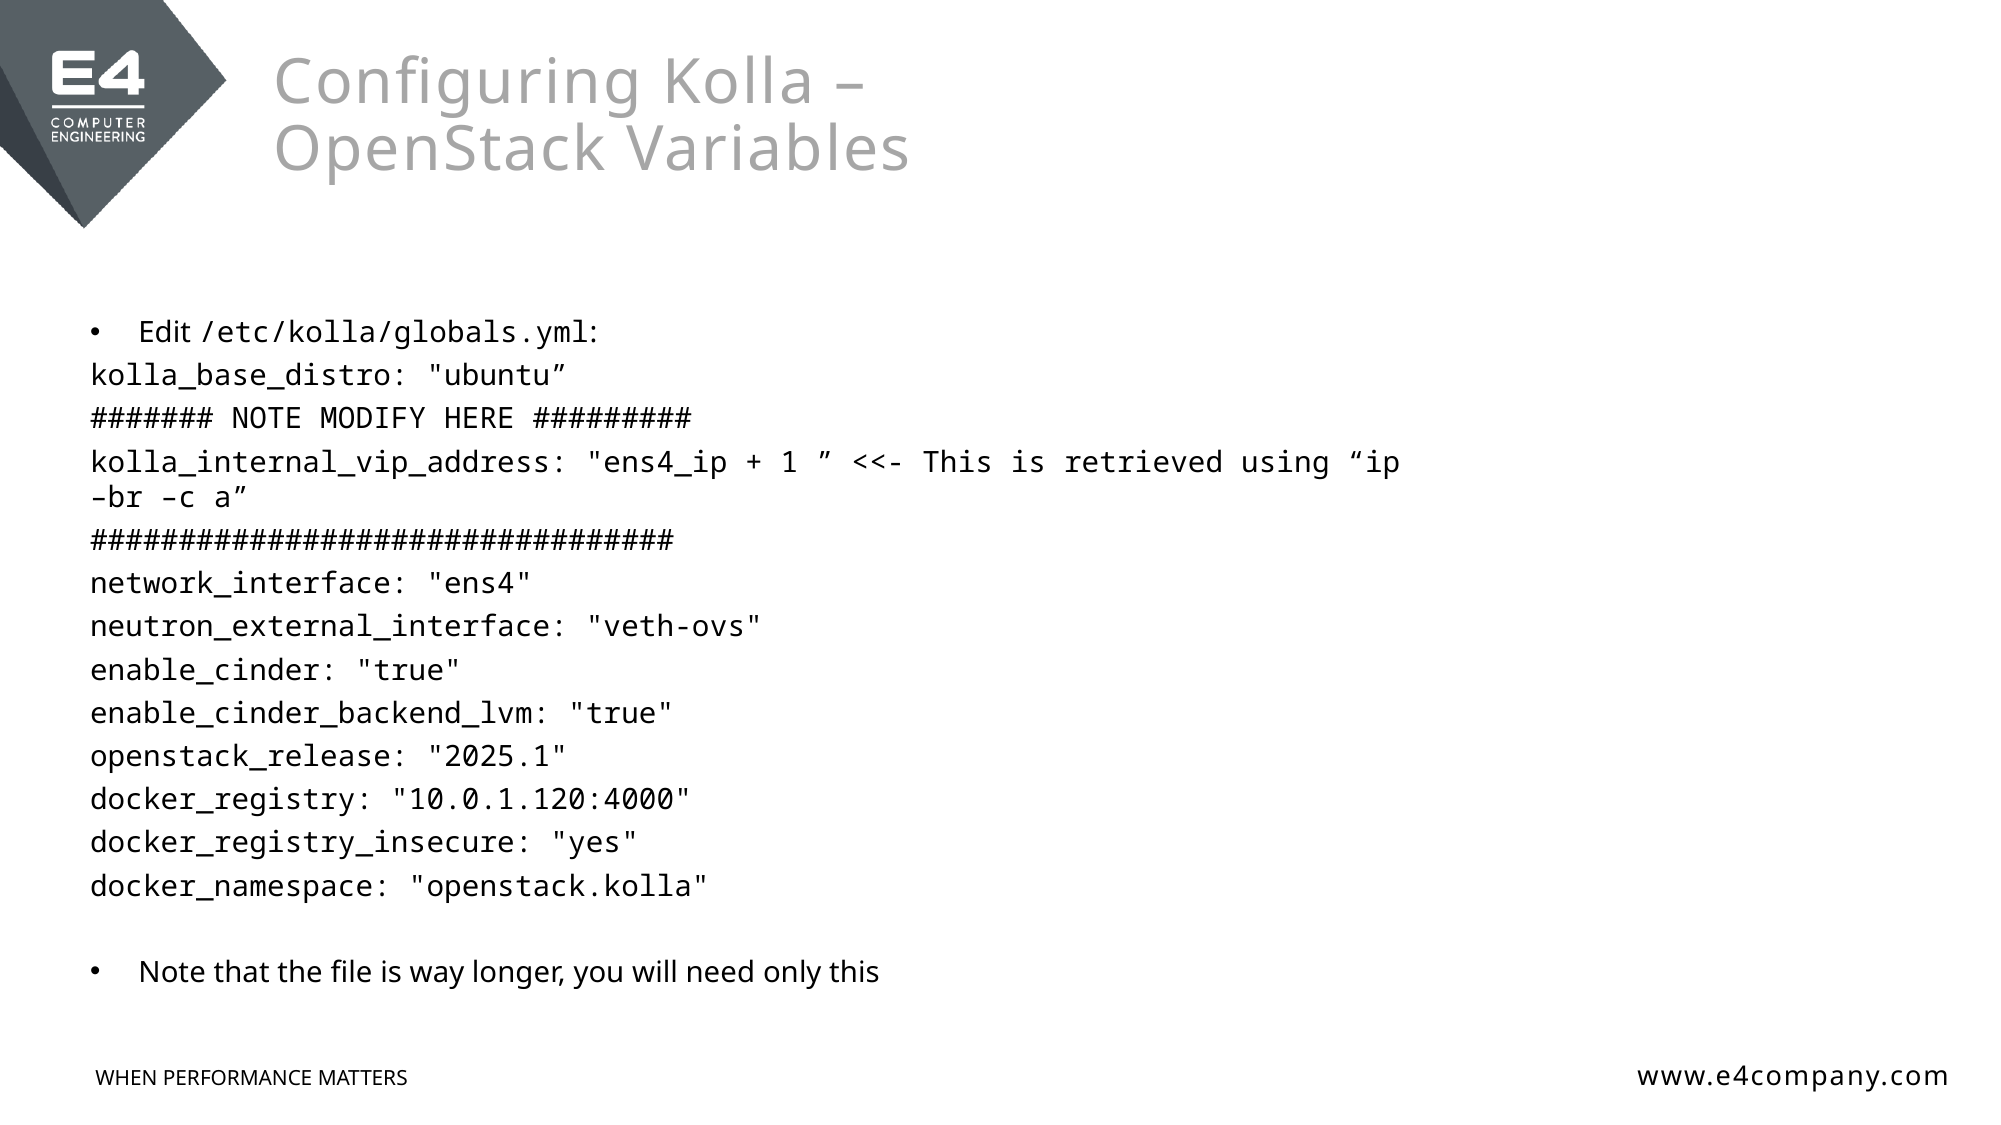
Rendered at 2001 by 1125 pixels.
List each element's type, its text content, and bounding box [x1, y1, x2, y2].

text_box Edit /etc/kolla/globals.yml: kolla_base_distro: "ubuntu” ####### NOTE MODIFY HERE ######### kolla_internal_vip_address: "ens4_ip + 1 ” <<- This is retrieved using “ip –br –c a” ################################# network_interface: "ens4" neutron_external_interface: "veth-ovs" enable_cinder: "true" enable_cinder_backend_lvm: "true" openstack_release: "2025.1" docker_registry: "10.0.1.120:4000" docker_registry_insecure: "yes" docker_namespace: "openstack.kolla" Note that the file is way longer, you will need only this [75, 262, 1425, 1005]
picture [0, 0, 228, 230]
title Configuring Kolla – OpenStack Variables [258, 41, 1519, 260]
